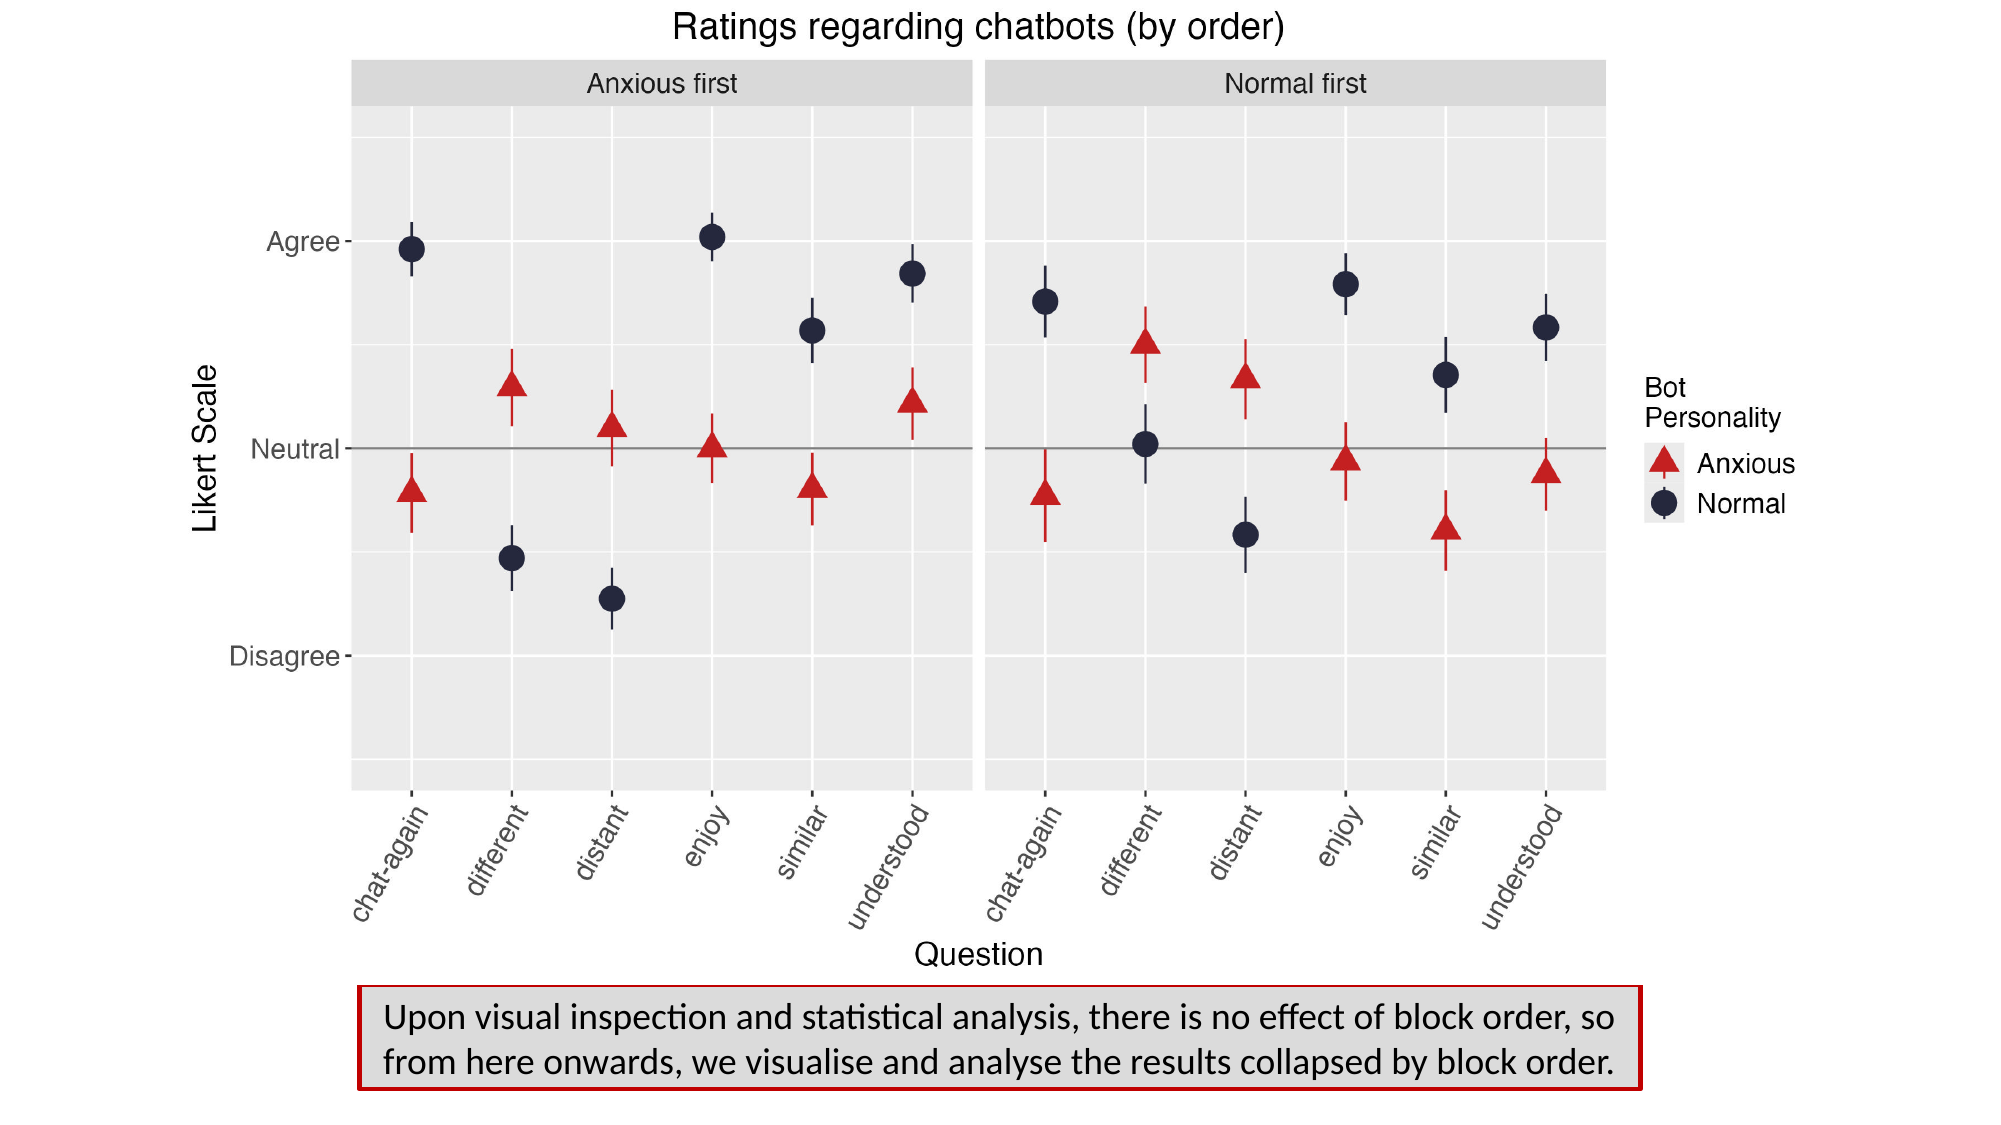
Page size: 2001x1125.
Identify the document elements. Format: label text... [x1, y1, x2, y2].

text_box Upon visual inspection and statistical analysis, there is no effect of block order, so from here onwards, we visualise and analyse the results collapsed by block order. [359, 985, 1641, 1089]
picture [179, 0, 1821, 985]
